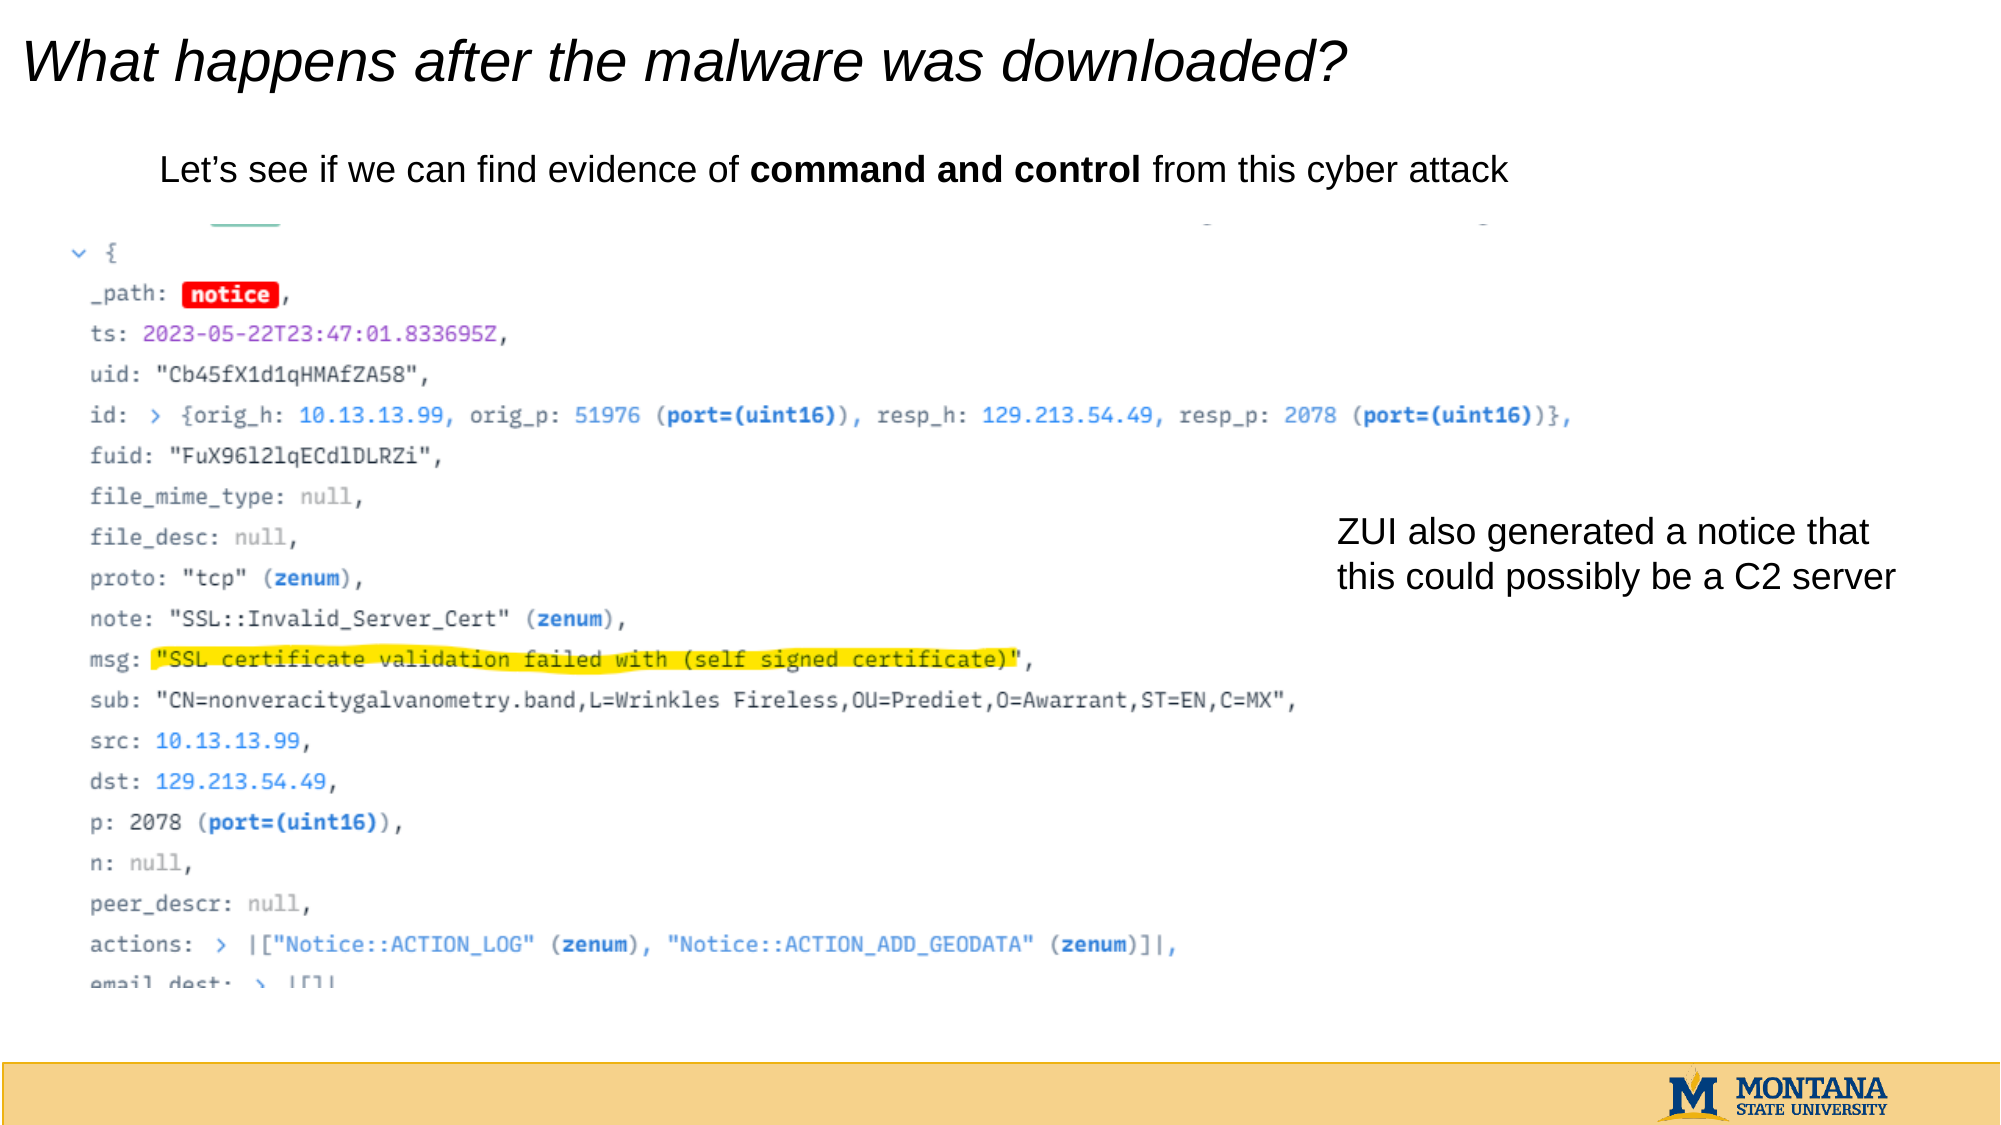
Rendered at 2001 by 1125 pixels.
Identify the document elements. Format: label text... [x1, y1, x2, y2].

text_box Let’s see if we can find evidence of command and control from this cyber attack [144, 137, 1524, 198]
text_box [1, 1062, 1654, 1125]
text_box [1889, 1062, 2000, 1125]
picture [51, 224, 1618, 988]
text_box What happens after the malware was downloaded? [7, 15, 1365, 101]
picture [1656, 1062, 1888, 1123]
text_box ZUI also generated a notice that this could possibly be a C2 server [1625, 499, 1912, 605]
